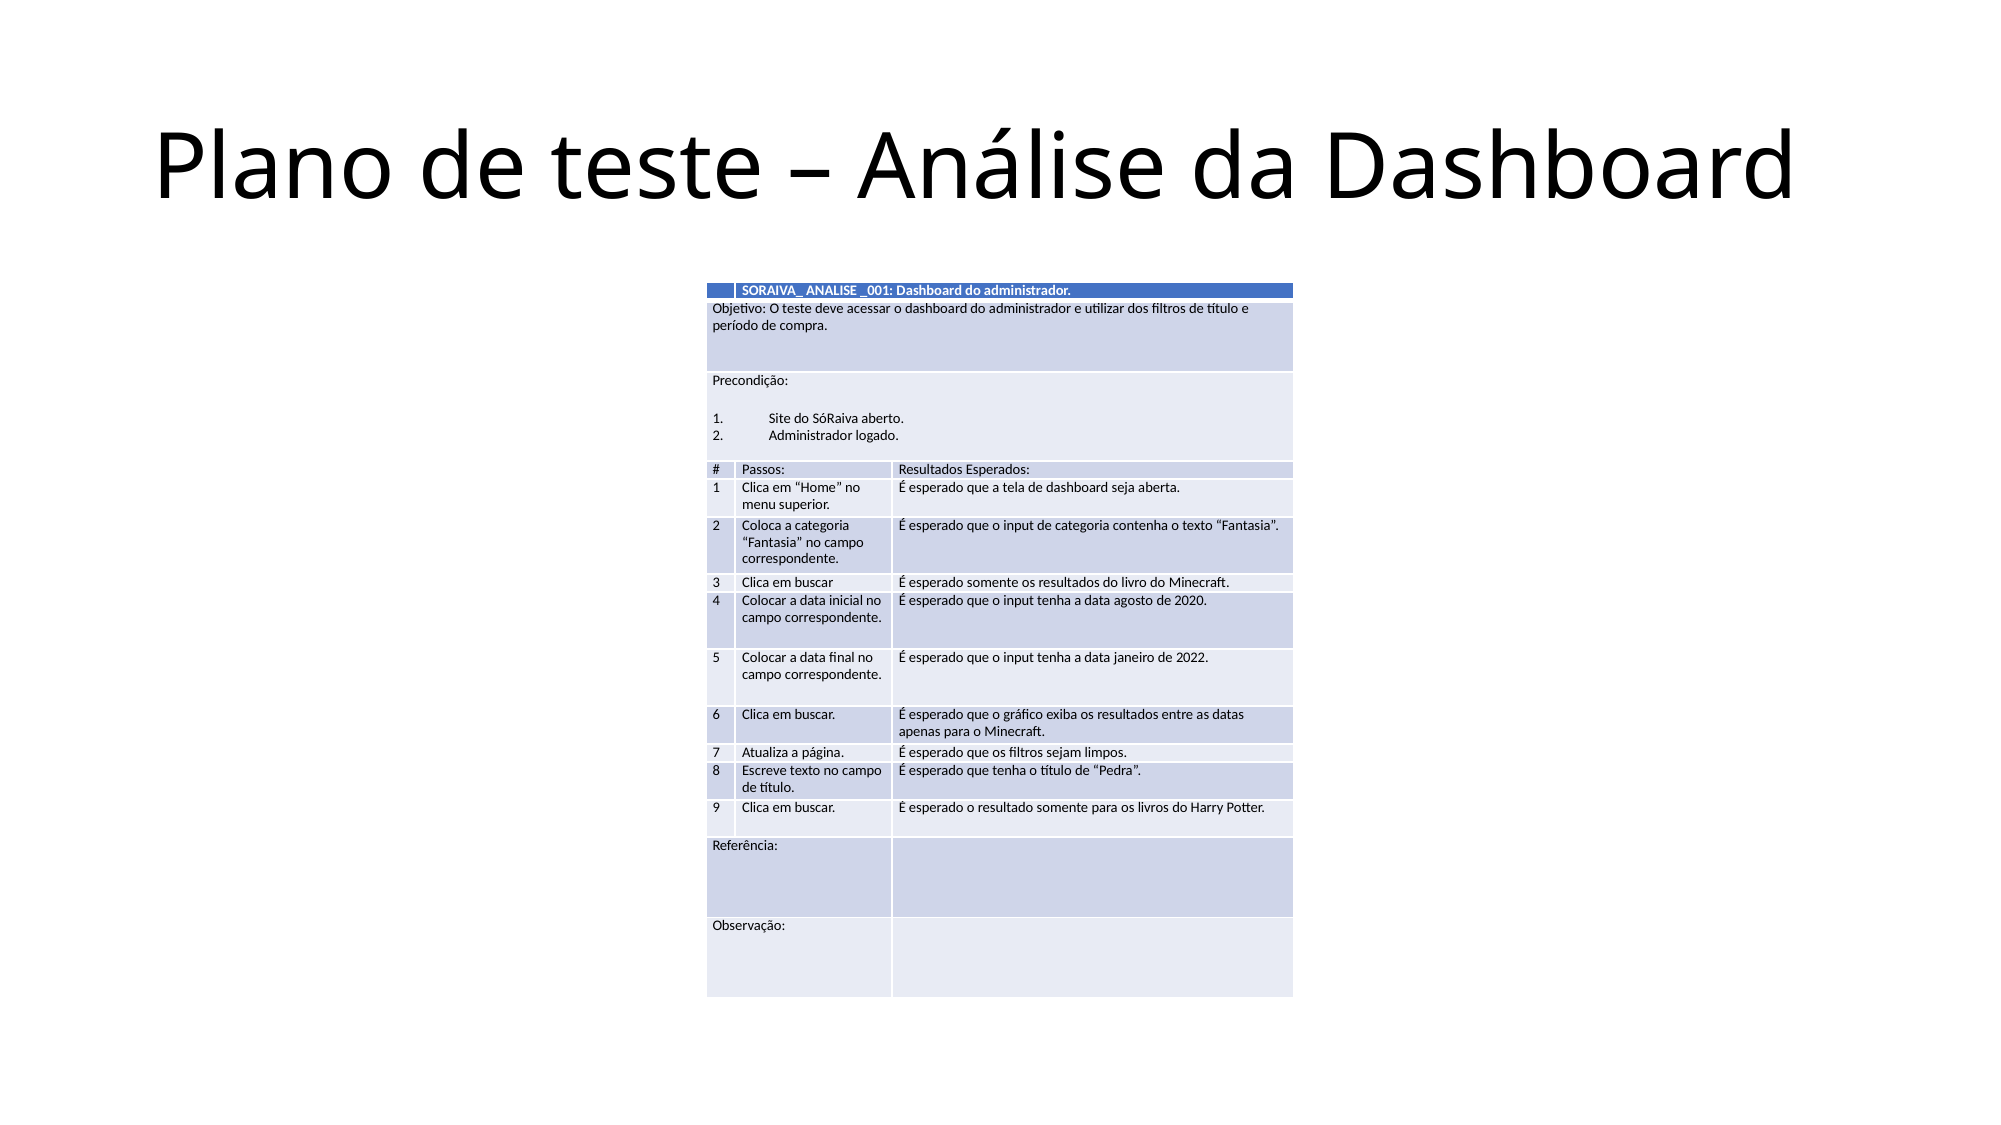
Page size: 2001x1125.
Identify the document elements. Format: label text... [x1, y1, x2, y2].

table_cell É esperado que os filtros sejam limpos. [893, 745, 1293, 761]
table_cell É esperado que o gráfico exiba os resultados entre as datas apenas para o Minecraft. [893, 707, 1293, 743]
table_cell Escreve texto no campo de título. [736, 763, 891, 799]
table_cell É esperado somente os resultados do livro do Minecraft. [893, 575, 1293, 591]
table_cell Clica em “Home” no menu superior. [736, 480, 891, 516]
table_cell 9 [707, 801, 734, 836]
table_header [707, 283, 734, 298]
table_cell Clica em buscar. [736, 801, 891, 836]
table_cell É esperado que a tela de dashboard seja aberta. [893, 480, 1293, 516]
table_cell Objetivo: O teste deve acessar o dashboard do administrador e utilizar dos filtros de título e período de compra. [707, 303, 1293, 371]
table_cell Atualiza a página. [736, 745, 891, 761]
table_cell Clica em buscar. [736, 707, 891, 743]
table_cell Coloca a categoria “Fantasia” no campo correspondente. [736, 518, 891, 573]
table_cell [893, 838, 1293, 917]
table_cell 4 [707, 593, 734, 648]
table_cell É esperado que o input de categoria contenha o texto “Fantasia”. [893, 518, 1293, 573]
table_cell 1 [707, 480, 734, 516]
table_cell Observação: [707, 918, 891, 997]
table_cell Colocar a data final no campo correspondente. [736, 650, 891, 705]
table_cell [893, 918, 1293, 997]
table_cell É esperado o resultado somente para os livros do Harry Potter. [893, 801, 1293, 836]
title Plano de teste – Análise da Dashboard [137, 59, 1863, 278]
table_cell Resultados Esperados: [893, 462, 1293, 478]
table_cell 2 [707, 518, 734, 573]
table_cell 3 [707, 575, 734, 591]
table_cell 6 [707, 707, 734, 743]
table_cell Clica em buscar [736, 575, 891, 591]
table_cell 8 [707, 763, 734, 799]
table_header SORAIVA_ ANALISE _001: Dashboard do administrador. [736, 283, 1293, 298]
table_cell É esperado que tenha o título de “Pedra”. [893, 763, 1293, 799]
table_cell É esperado que o input tenha a data agosto de 2020. [893, 593, 1293, 648]
table_cell Precondição: Site do SóRaiva aberto. Administrador logado. [707, 373, 1293, 460]
table_cell 5 [707, 650, 734, 705]
table_cell Colocar a data inicial no campo correspondente. [736, 593, 891, 648]
table_cell É esperado que o input tenha a data janeiro de 2022. [893, 650, 1293, 705]
table_cell 7 [707, 745, 734, 761]
table_cell Passos: [736, 462, 891, 478]
table_cell # [707, 462, 734, 478]
table_cell Referência: [707, 838, 891, 917]
